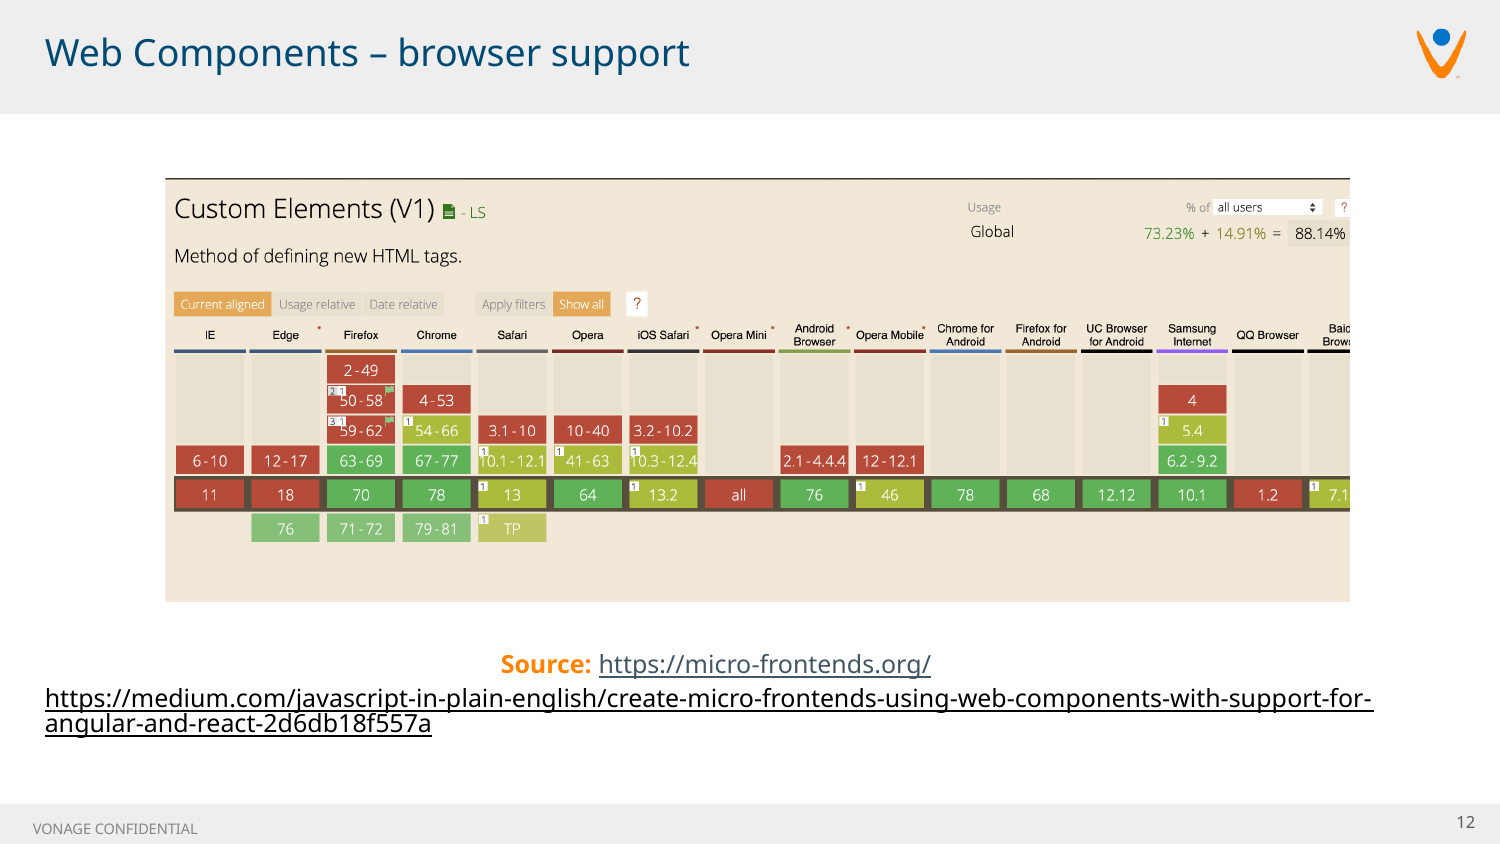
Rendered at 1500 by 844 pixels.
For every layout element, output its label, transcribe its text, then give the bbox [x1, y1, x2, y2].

picture [1414, 26, 1468, 81]
picture [165, 178, 1351, 602]
list Source: https://micro-frontends.org/ https://medium.com/javascript-in-plain-english/create-micro-frontends-using-web-components-with-support-for-angular-and-react-2d6db18f557a [33, 637, 1399, 786]
title Web Components – browser support [33, 23, 1399, 80]
